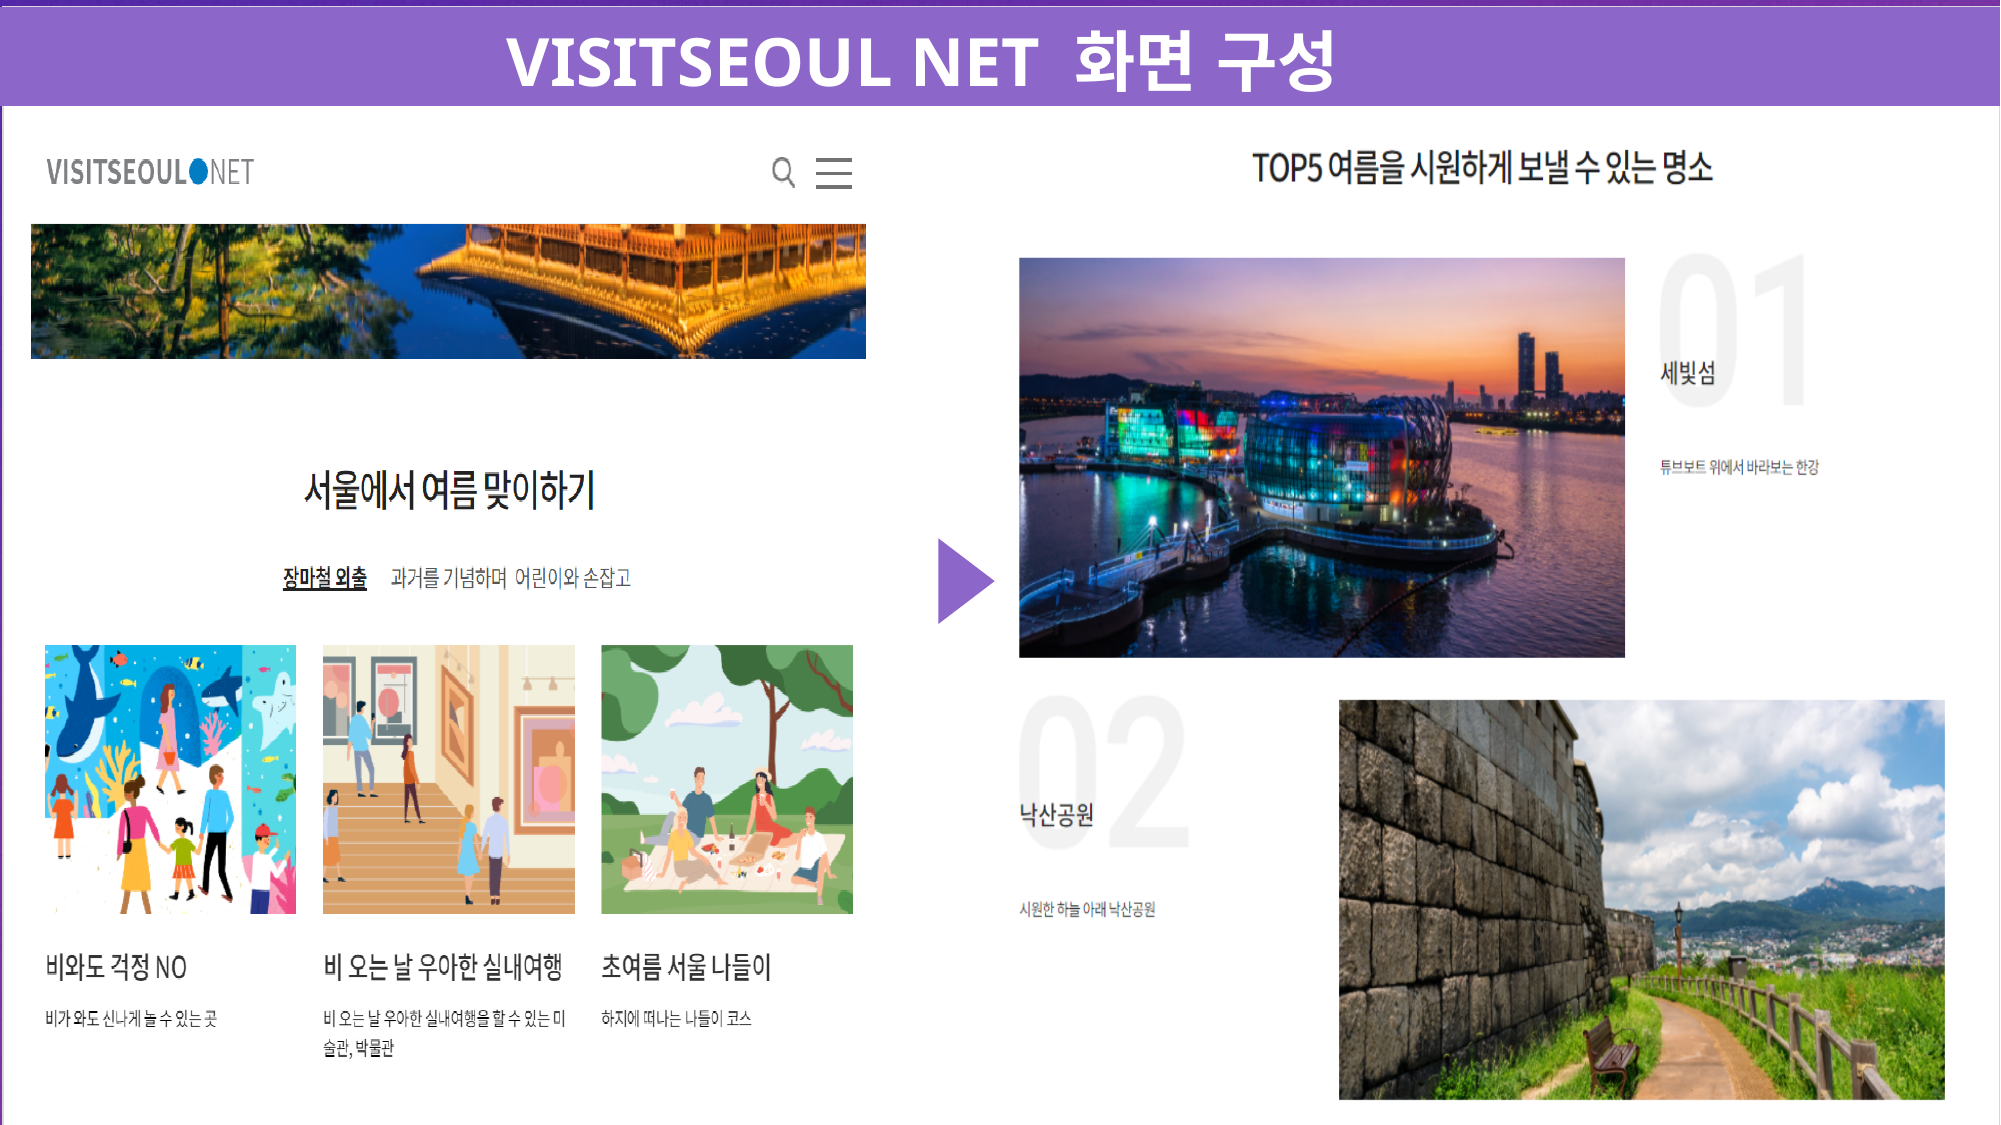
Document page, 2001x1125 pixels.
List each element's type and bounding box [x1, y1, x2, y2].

picture [1007, 133, 1950, 1108]
picture [0, 0, 2000, 6]
picture [31, 133, 866, 1068]
text_box [0, 6, 2000, 1125]
